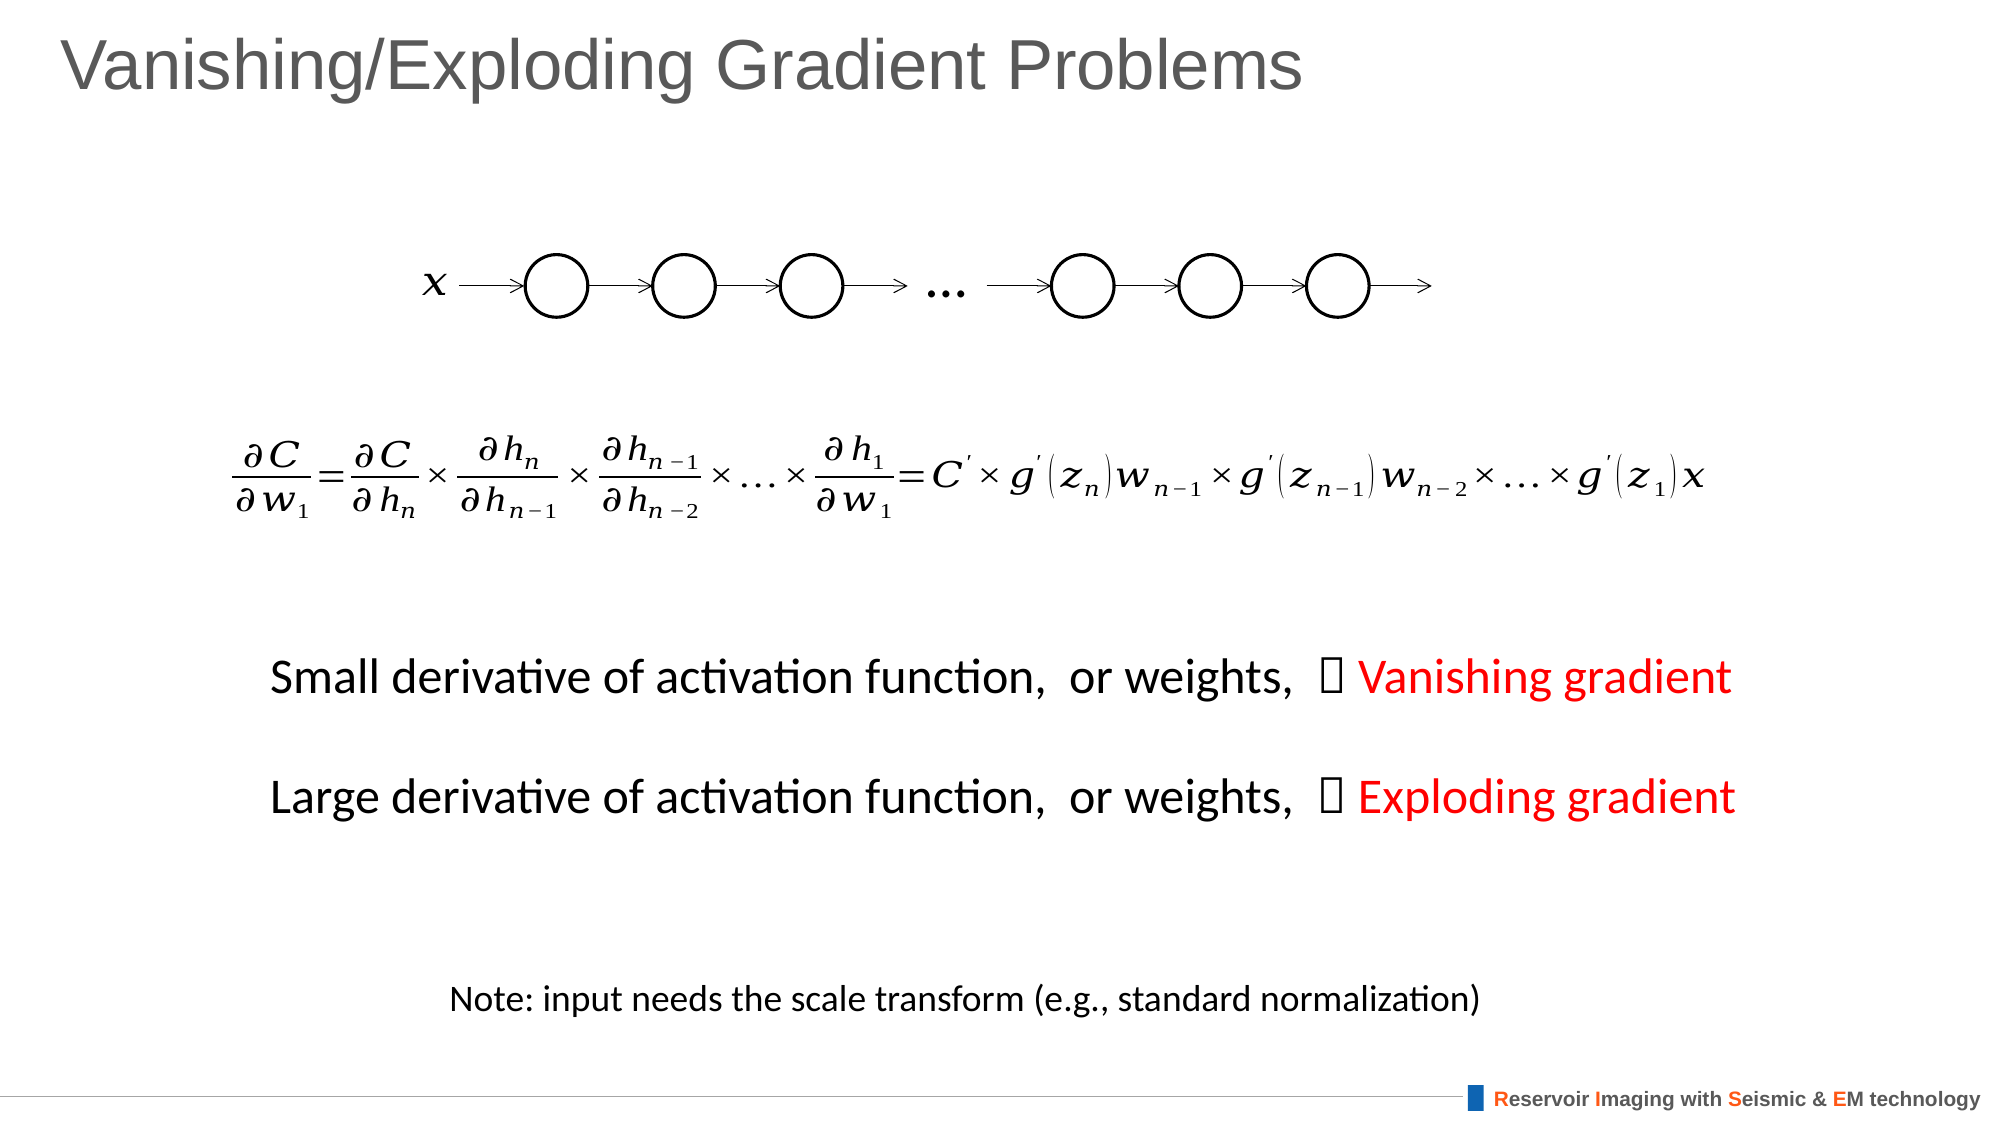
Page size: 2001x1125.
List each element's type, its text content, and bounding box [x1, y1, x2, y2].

text_box [1177, 253, 1243, 319]
text_box [651, 253, 717, 319]
text_box [1055, 253, 1116, 319]
text_box … [912, 231, 1055, 317]
text_box [1305, 253, 1371, 319]
text_box [524, 253, 589, 319]
text_box [779, 253, 844, 319]
title Vanishing/Exploding Gradient Problems [45, 0, 1771, 134]
